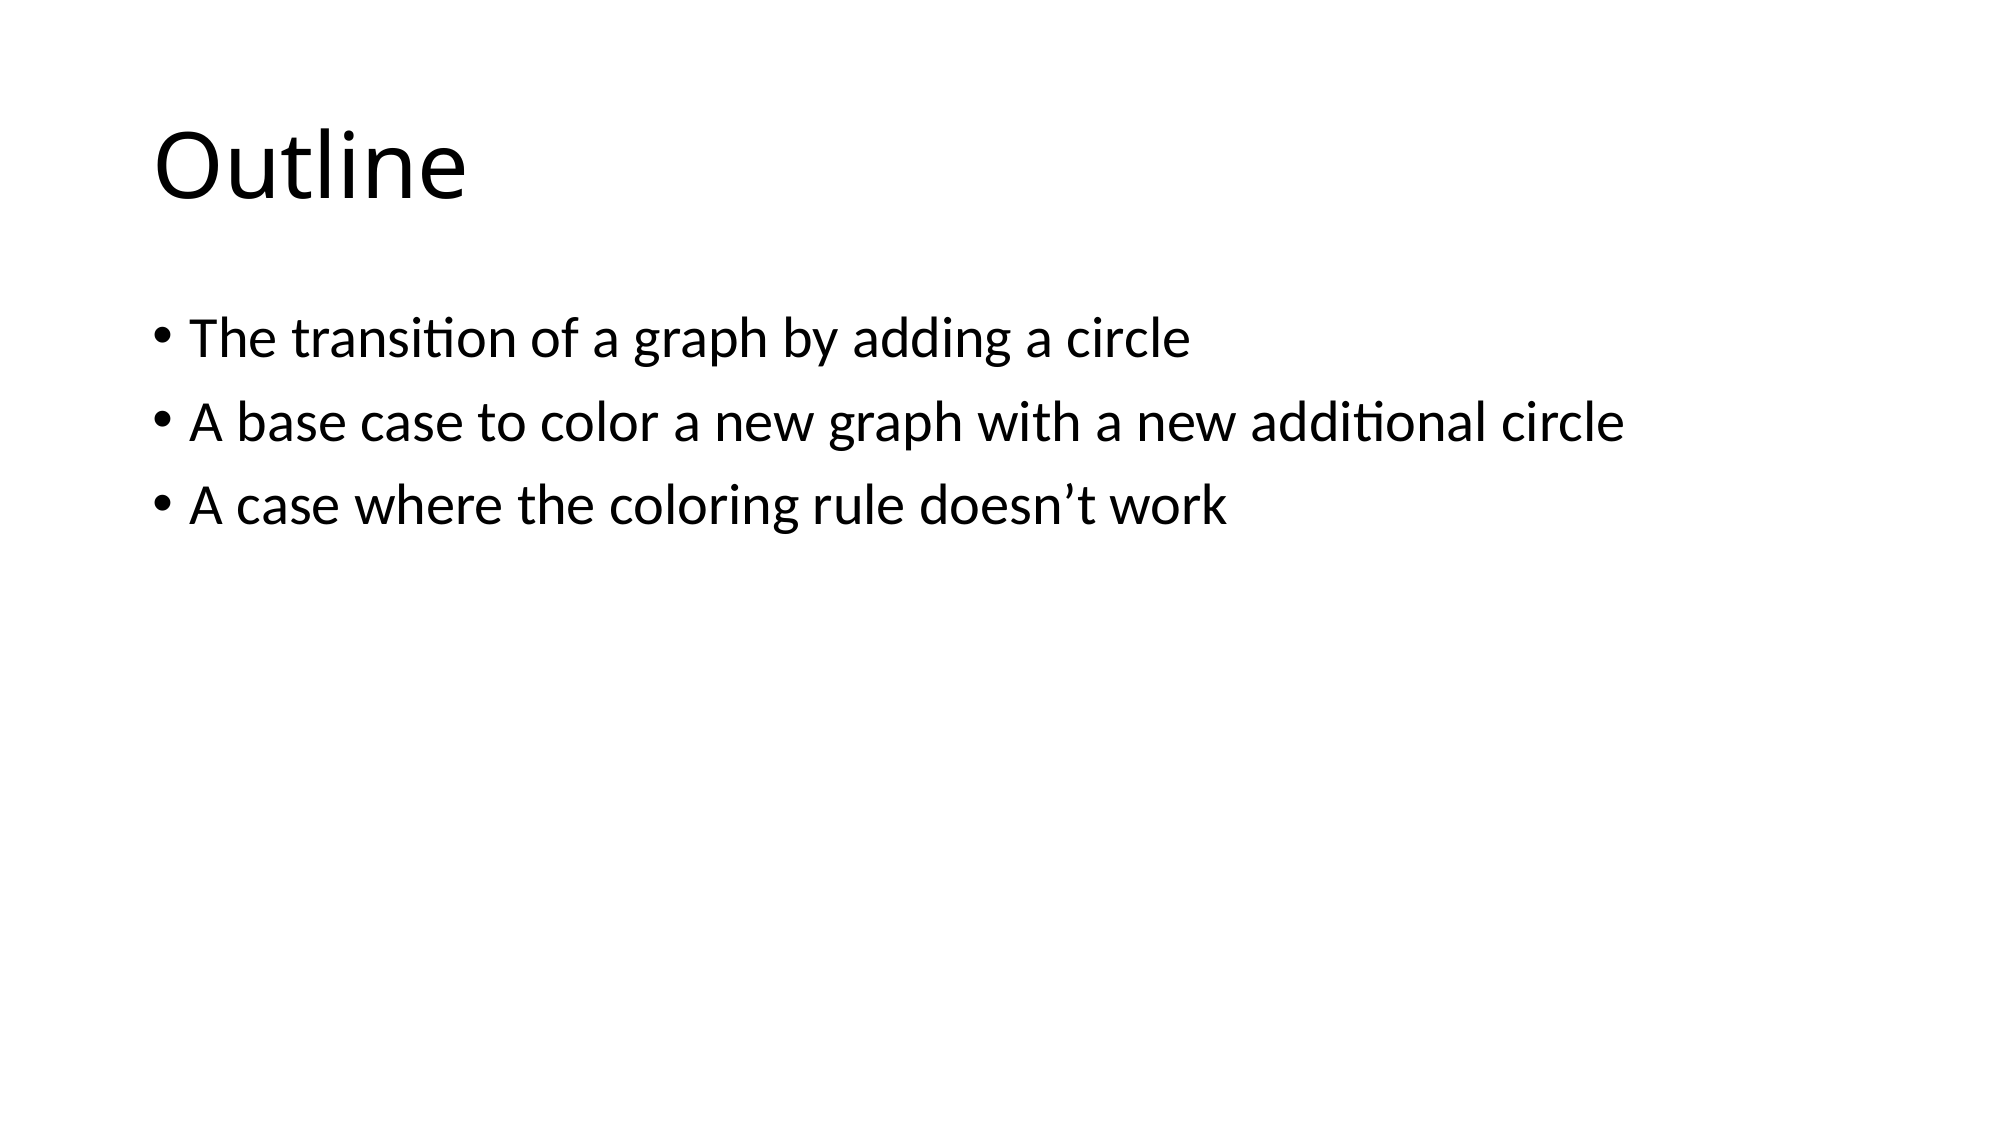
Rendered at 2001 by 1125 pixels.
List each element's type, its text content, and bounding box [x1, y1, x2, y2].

title Outline [137, 59, 1863, 278]
list The transition of a graph by adding a circle A base case to color a new graph with a new additional circle A case where the coloring rule doesn’t work [137, 299, 1863, 1014]
